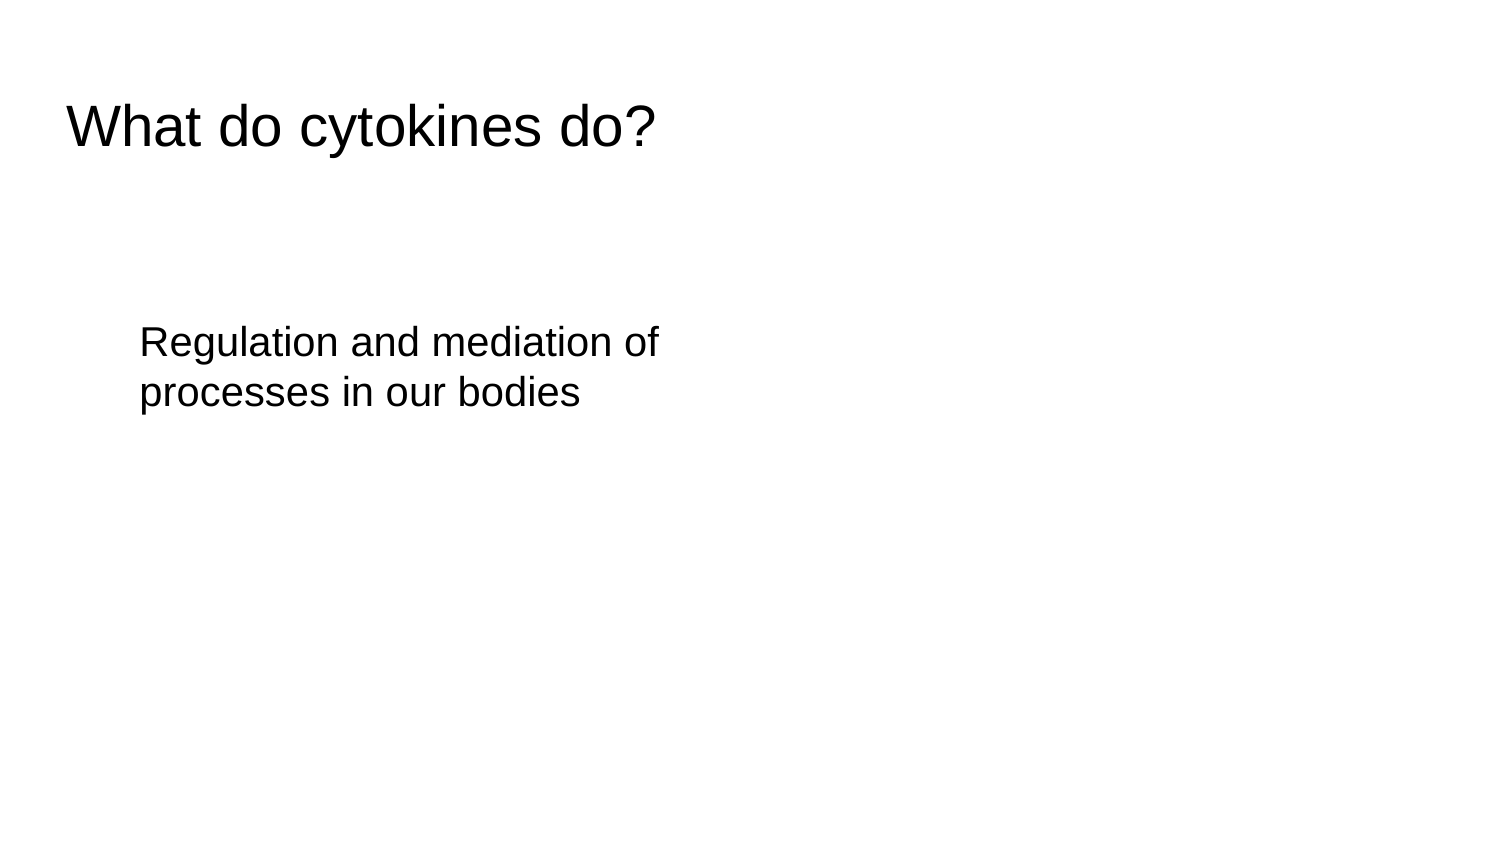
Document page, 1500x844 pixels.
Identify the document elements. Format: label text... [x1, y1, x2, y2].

text_box Regulation and mediation of processes in our bodies [124, 300, 780, 422]
title What do cytokines do? [51, 72, 1449, 167]
